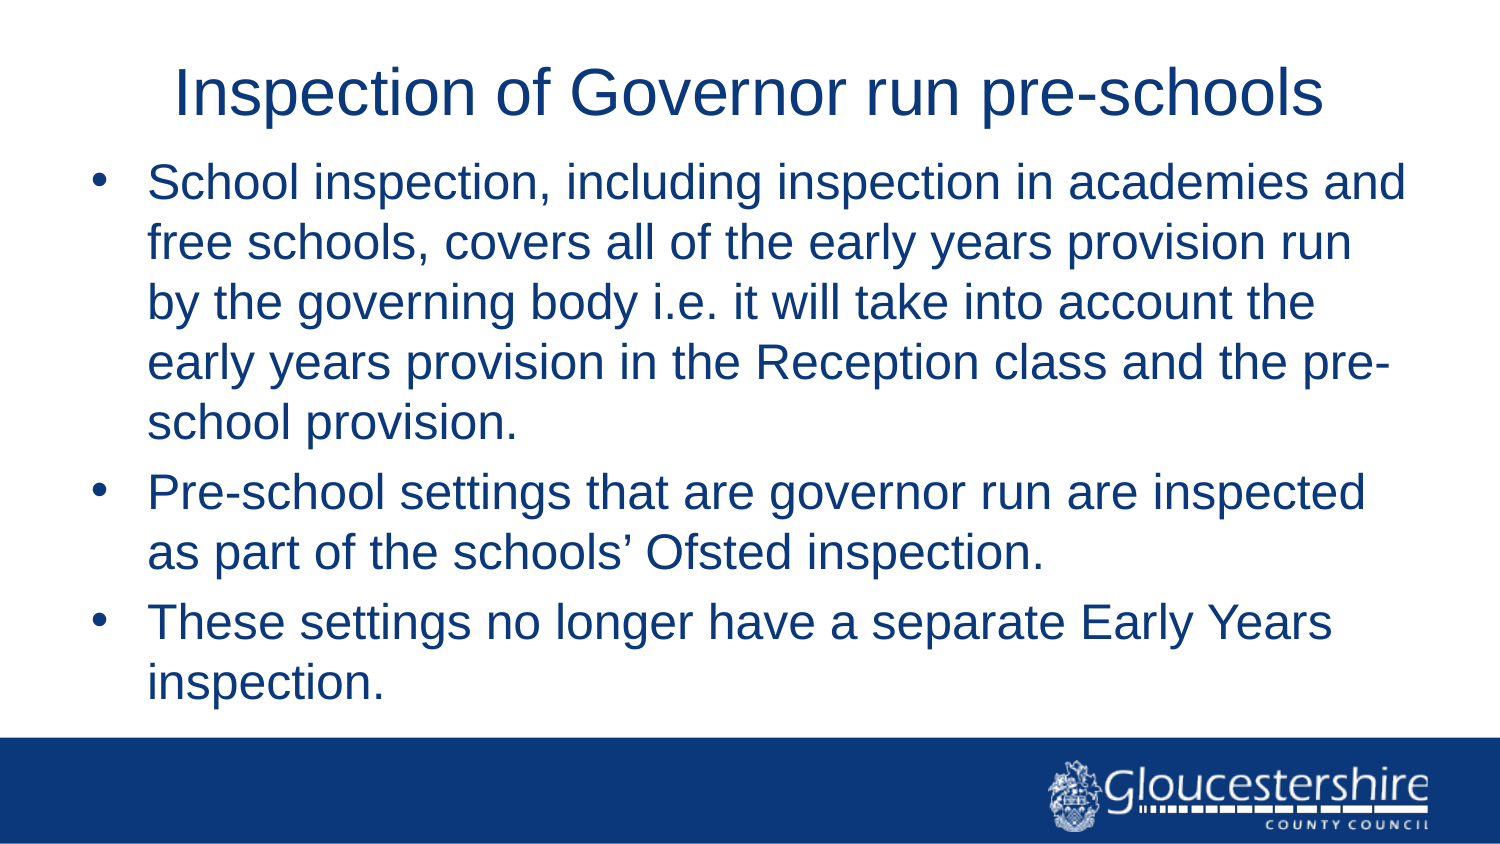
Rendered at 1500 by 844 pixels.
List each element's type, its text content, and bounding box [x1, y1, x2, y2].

list School inspection, including inspection in academies and free schools, covers all of the early years provision run by the governing body i.e. it will take into account the early years provision in the Reception class and the pre-school provision. Pre-school settings that are governor run are inspected as part of the schools’ Ofsted inspection. These settings no longer have a separate Early Years inspection. [75, 141, 1424, 727]
title Inspection of Governor run pre-schools [75, 35, 1425, 142]
